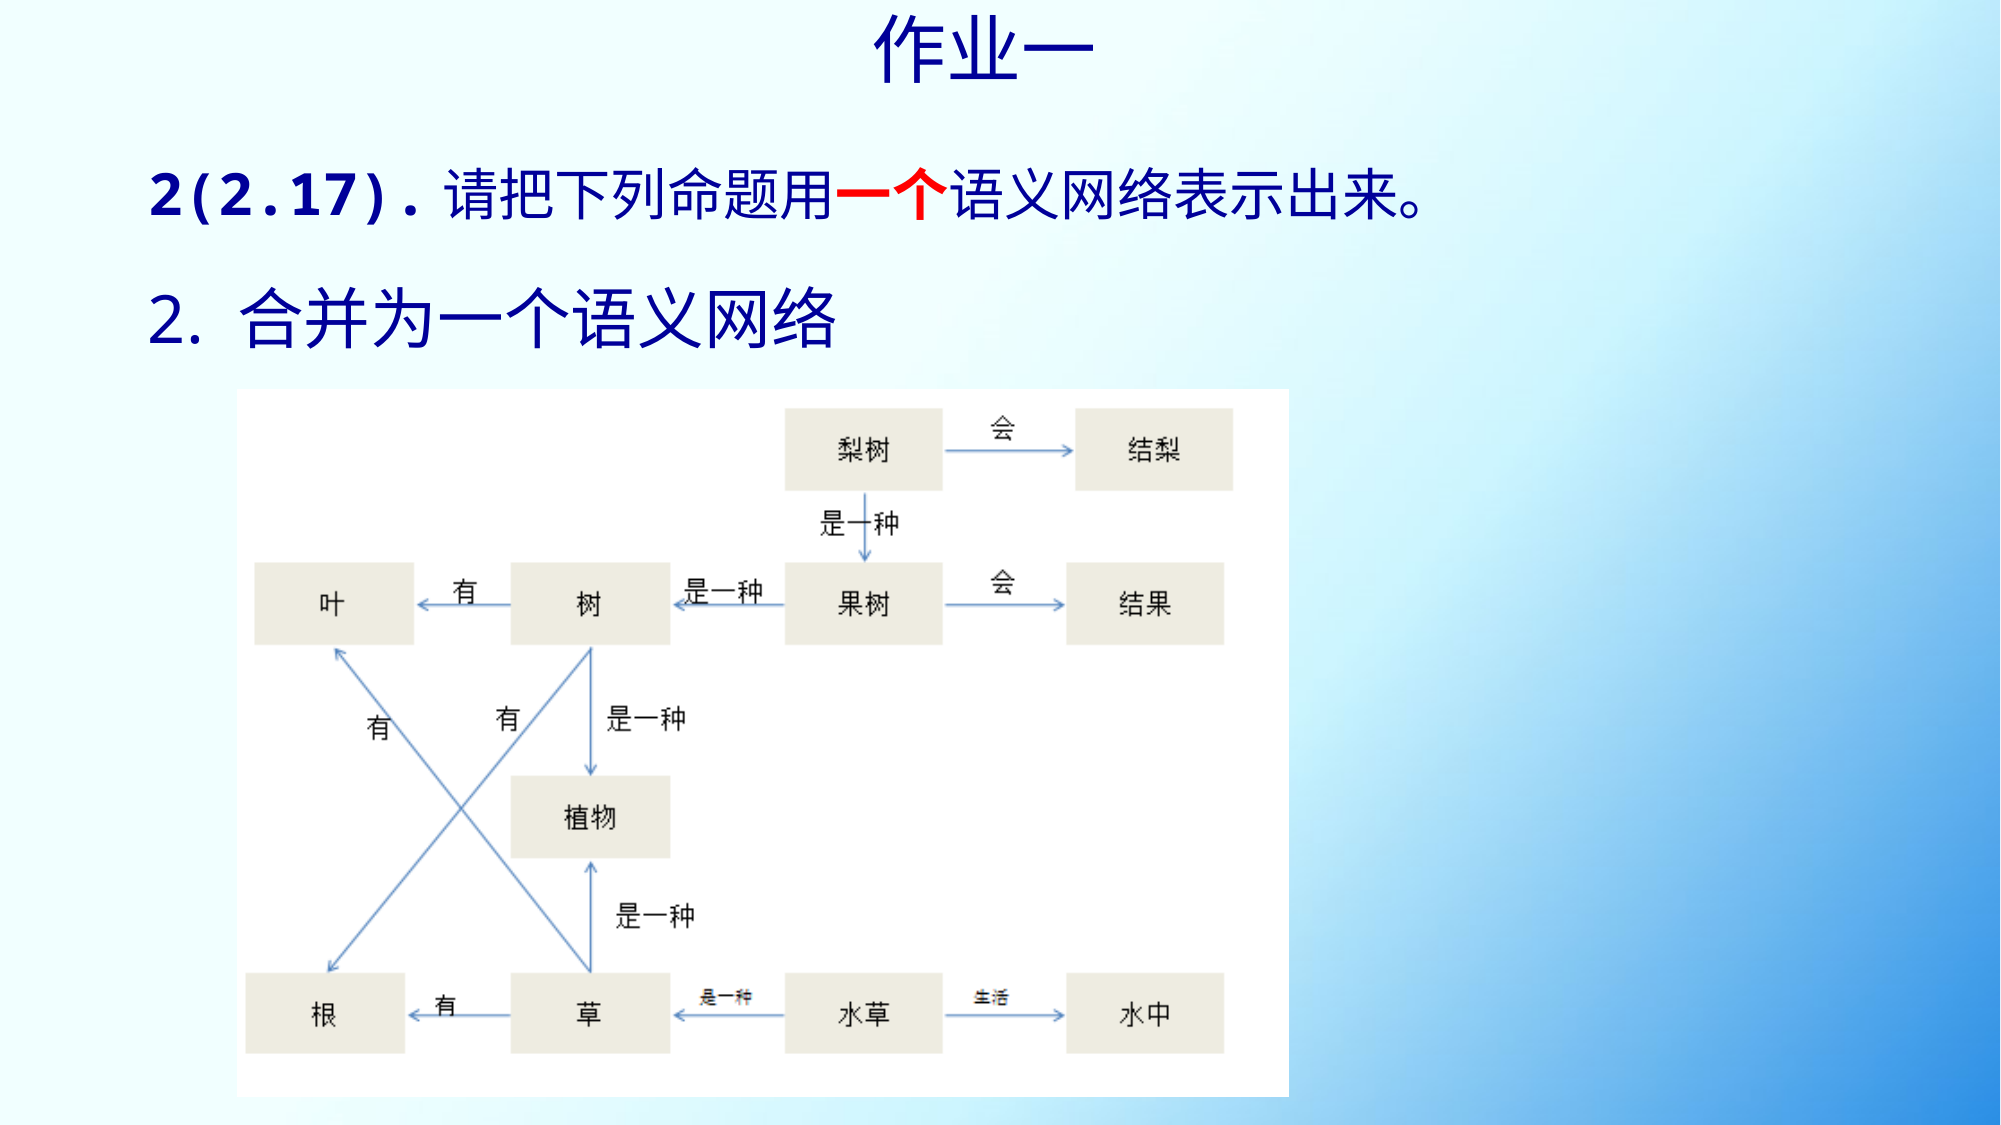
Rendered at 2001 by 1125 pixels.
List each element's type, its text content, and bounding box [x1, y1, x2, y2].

text_box 作业一 [308, 0, 1659, 107]
title 2(2.17).请把下列命题用一个语义网络表示出来。 [133, 145, 1808, 318]
picture [0, 0, 2001, 1125]
text_box 2. 合并为一个语义网络 [133, 269, 1133, 365]
